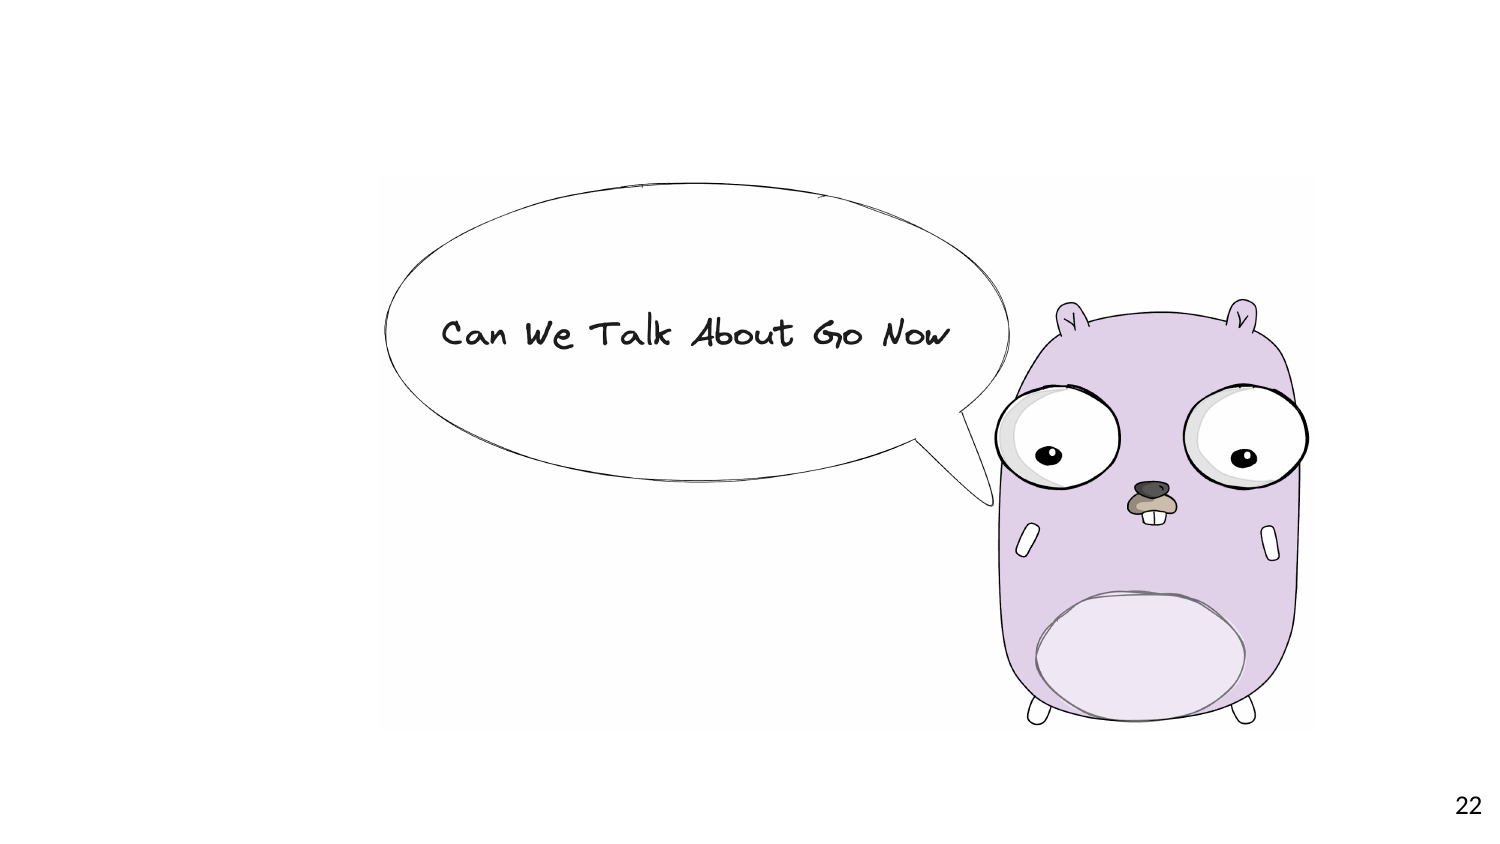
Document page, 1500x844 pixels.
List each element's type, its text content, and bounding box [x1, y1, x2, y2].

picture [378, 174, 1315, 732]
slide_number ‹#› [1440, 780, 1500, 830]
